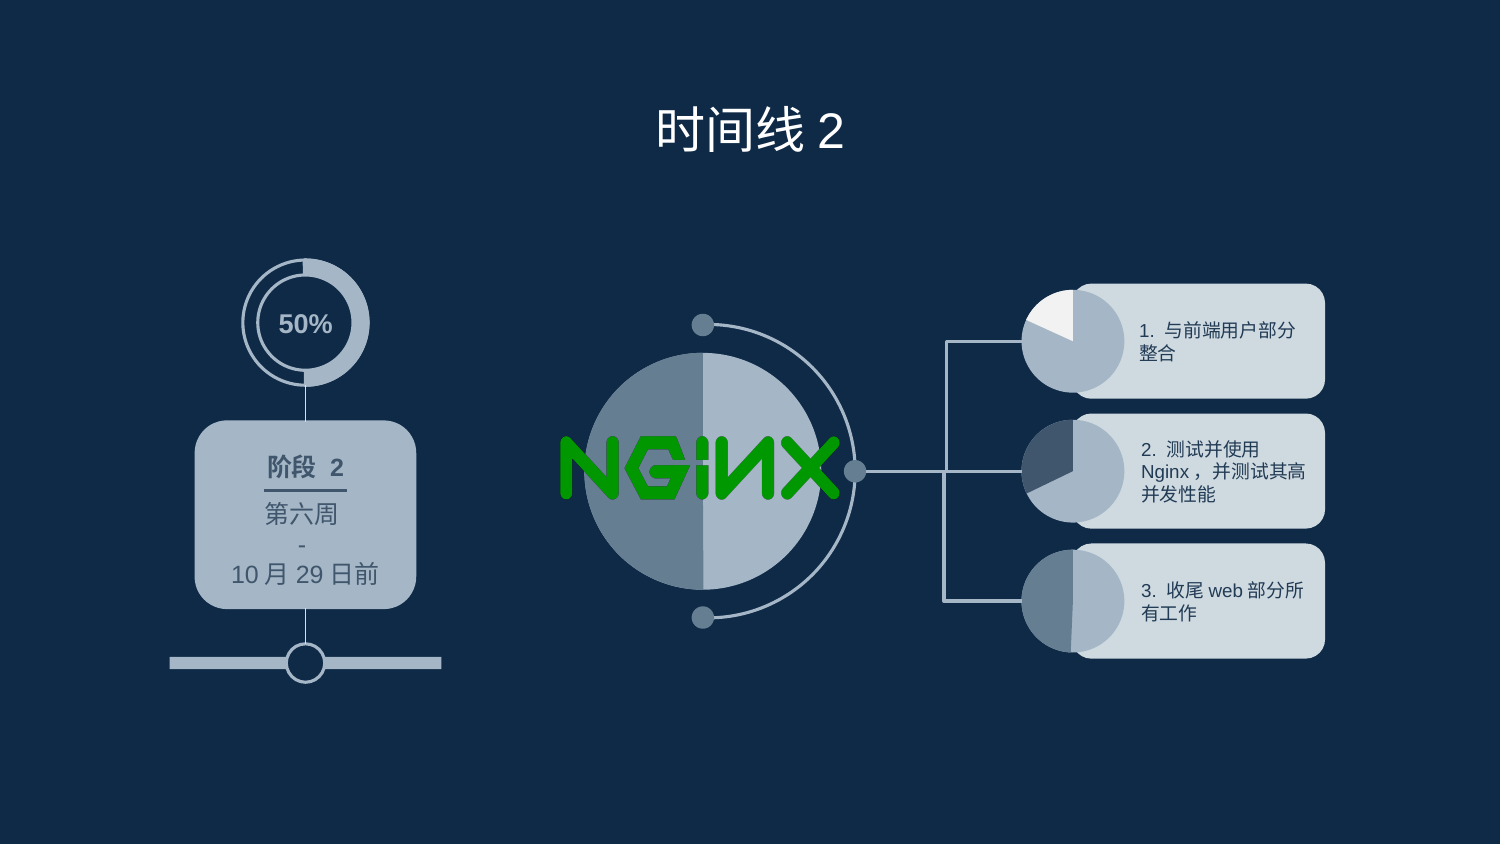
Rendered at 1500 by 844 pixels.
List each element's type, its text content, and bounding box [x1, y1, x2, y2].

picture [560, 436, 840, 500]
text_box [169, 259, 442, 683]
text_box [561, 283, 1331, 659]
title 时间线2 [118, 83, 1382, 163]
